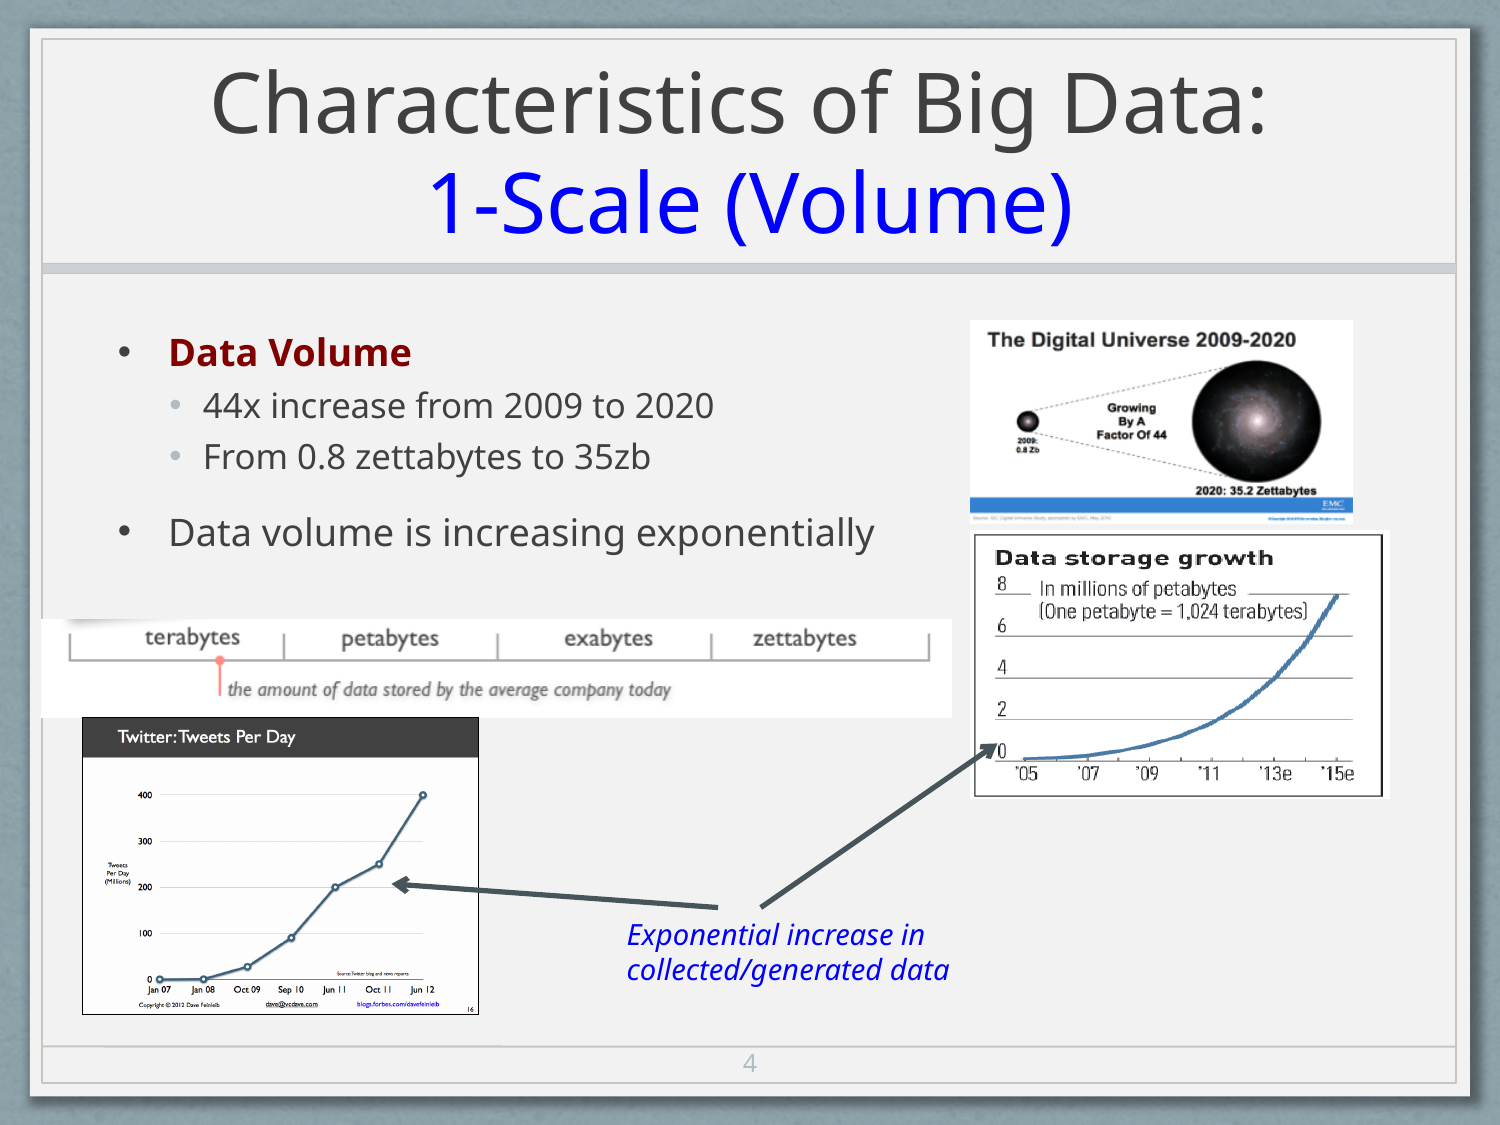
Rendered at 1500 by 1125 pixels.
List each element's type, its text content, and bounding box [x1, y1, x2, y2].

slide_number 4 [687, 1042, 813, 1088]
picture [41, 618, 953, 718]
picture [969, 320, 1354, 524]
picture [969, 530, 1391, 800]
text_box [81, 716, 1014, 1016]
title Characteristics of Big Data: 1-Scale (Volume) [147, 40, 1353, 260]
list Data Volume 44x increase from 2009 to 2020 From 0.8 zettabytes to 35zb Data volume is increasing exponentially [102, 320, 928, 564]
